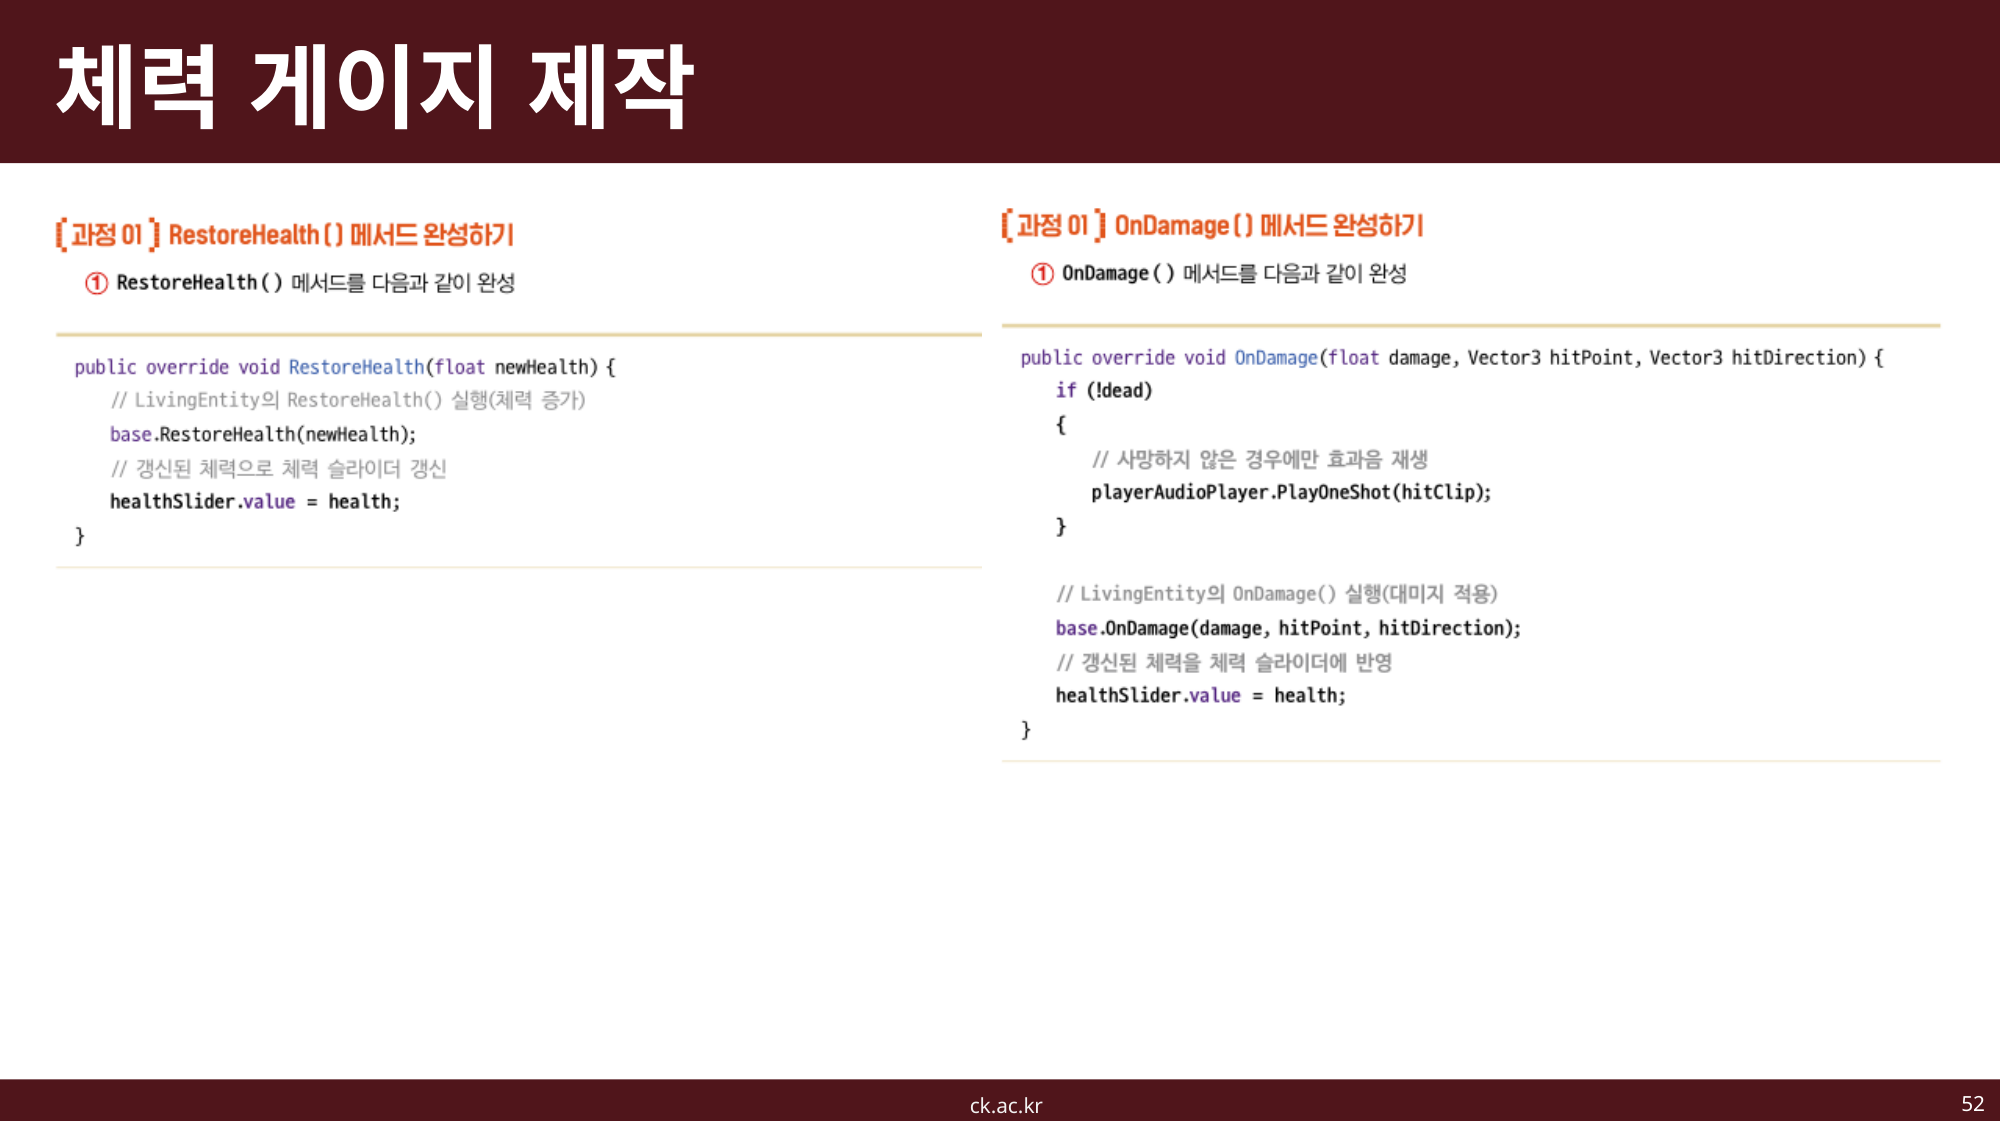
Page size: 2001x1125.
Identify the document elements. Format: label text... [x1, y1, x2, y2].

title 체력 게이지 제작 [39, 34, 1289, 149]
footer ck.ac.kr [949, 1084, 1064, 1125]
slide_number 52 [1911, 1083, 2000, 1125]
picture [39, 207, 1961, 773]
